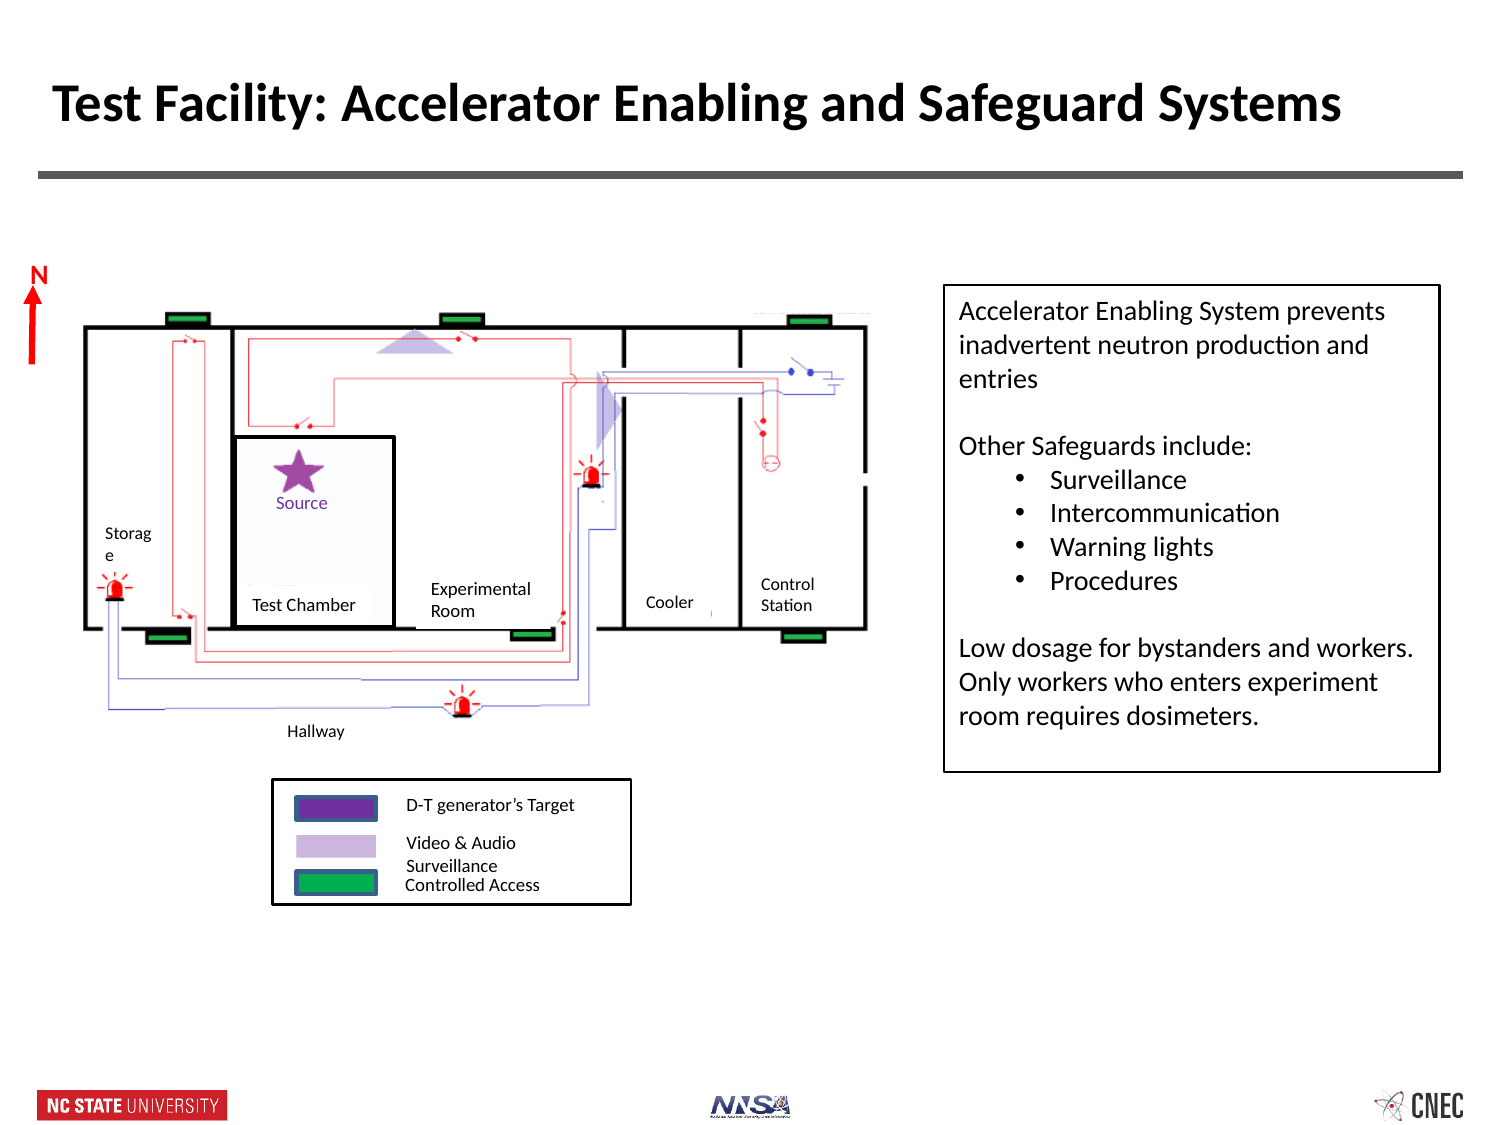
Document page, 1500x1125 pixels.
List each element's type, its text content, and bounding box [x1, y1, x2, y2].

text_box N [15, 249, 64, 298]
title Test Facility: Accelerator Enabling and Safeguard Systems [37, 37, 1463, 163]
picture [706, 1088, 794, 1123]
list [49, 284, 906, 741]
text_box Accelerator Enabling System prevents inadvertent neutron production and entries Other Safeguards include: Surveillance Intercommunication Warning lights Procedures Low dosage for bystanders and workers. Only workers who enters experiment room requires dosimeters. [944, 285, 1440, 772]
picture [1374, 1090, 1463, 1121]
picture [37, 1090, 228, 1121]
text_box [271, 777, 633, 907]
